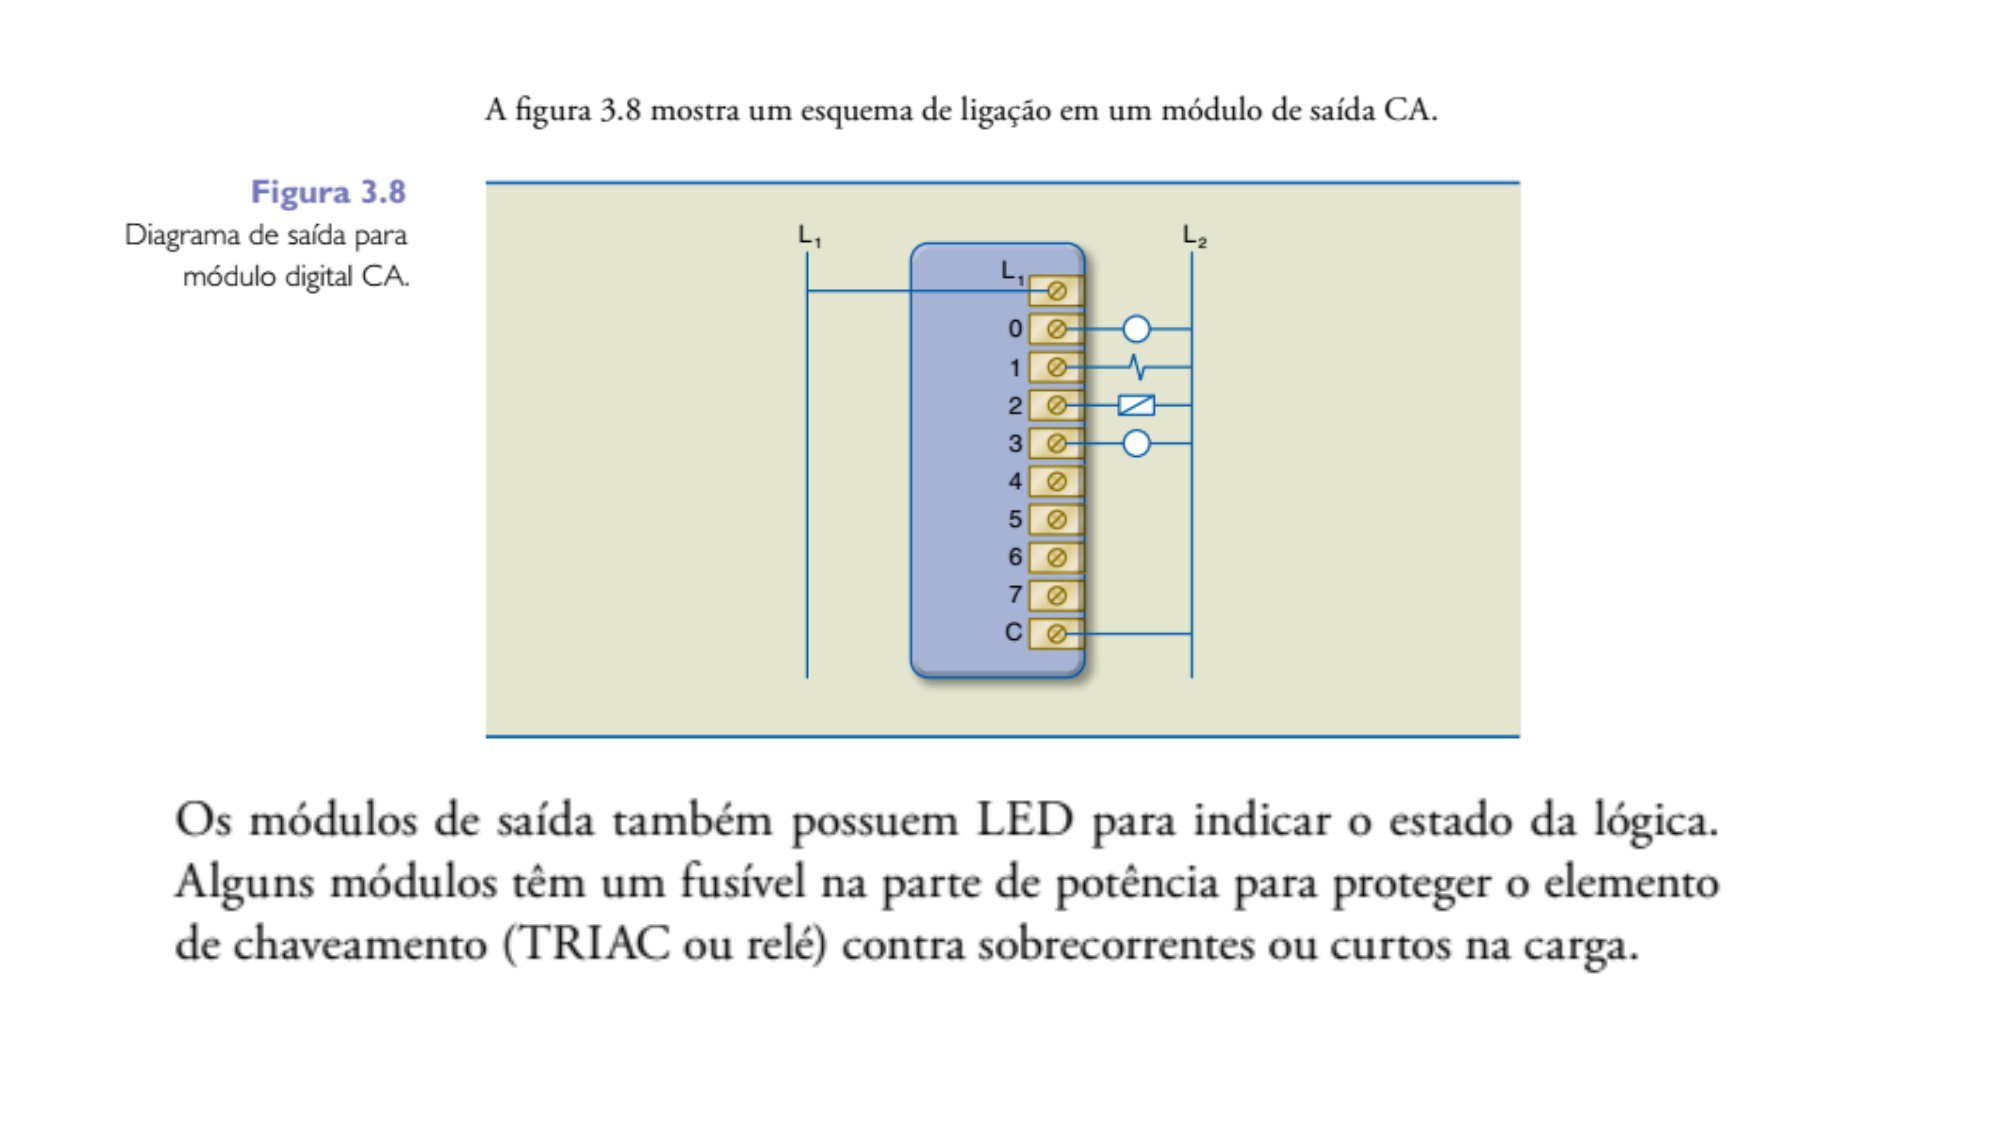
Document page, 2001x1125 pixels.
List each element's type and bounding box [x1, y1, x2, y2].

list [102, 75, 1545, 754]
picture [129, 768, 1763, 1034]
